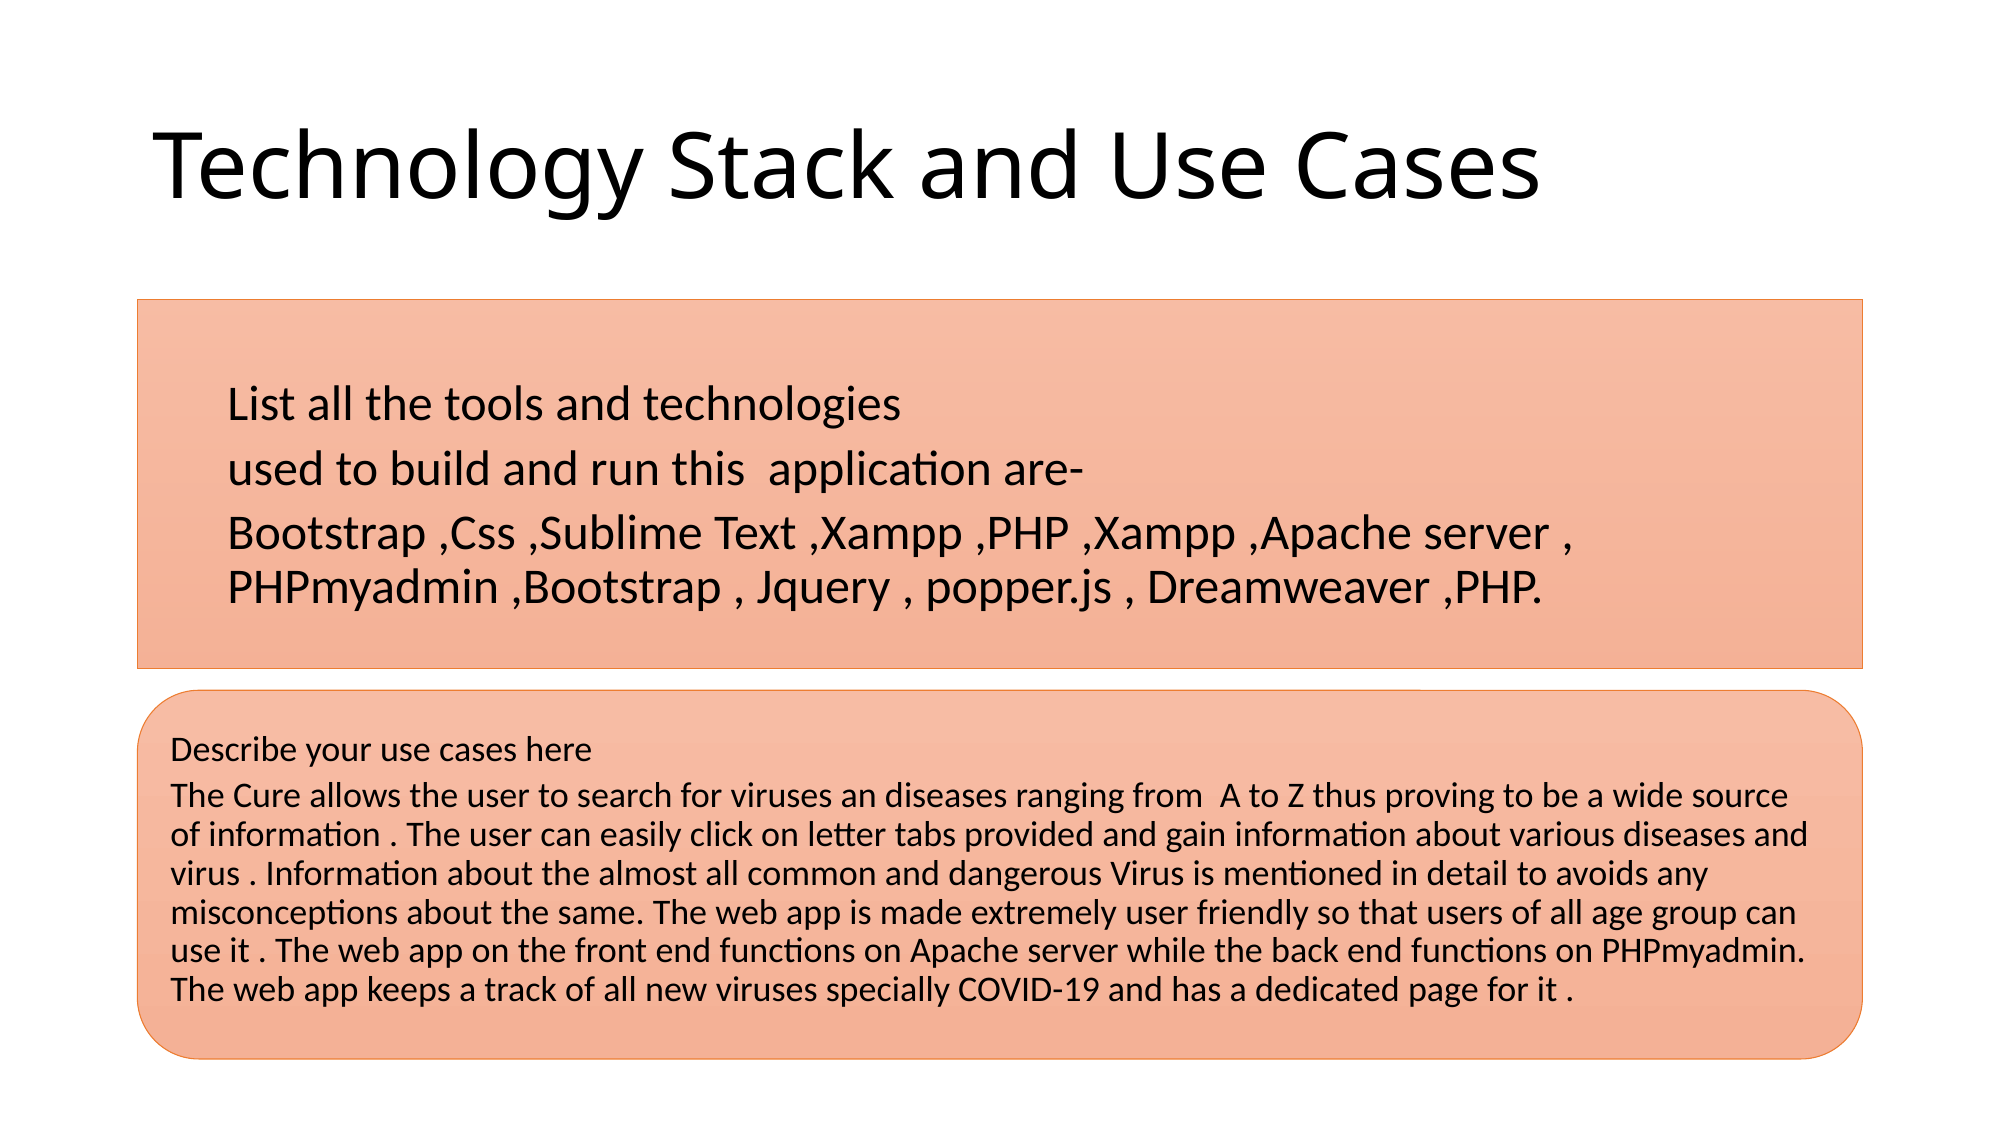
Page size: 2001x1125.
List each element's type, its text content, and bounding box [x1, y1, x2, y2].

title Technology Stack and Use Cases [137, 59, 1863, 278]
text_box Describe your use cases here The Cure allows the user to search for viruses an diseases ranging from A to Z thus proving to be a wide source of information . The user can easily click on letter tabs provided and gain information about various diseases and virus . Information about the almost all common and dangerous Virus is mentioned in detail to avoids any misconceptions about the same. The web app is made extremely user friendly so that users of all age group can use it . The web app on the front end functions on Apache server while the back end functions on PHPmyadmin. The web app keeps a track of all new viruses specially COVID-19 and has a dedicated page for it . [136, 689, 1863, 1060]
list List all the tools and technologies used to build and run this application are- Bootstrap ,Css ,Sublime Text ,Xampp ,PHP ,Xampp ,Apache server , PHPmyadmin ,Bootstrap , Jquery , popper.js , Dreamweaver ,PHP. [137, 299, 1863, 669]
